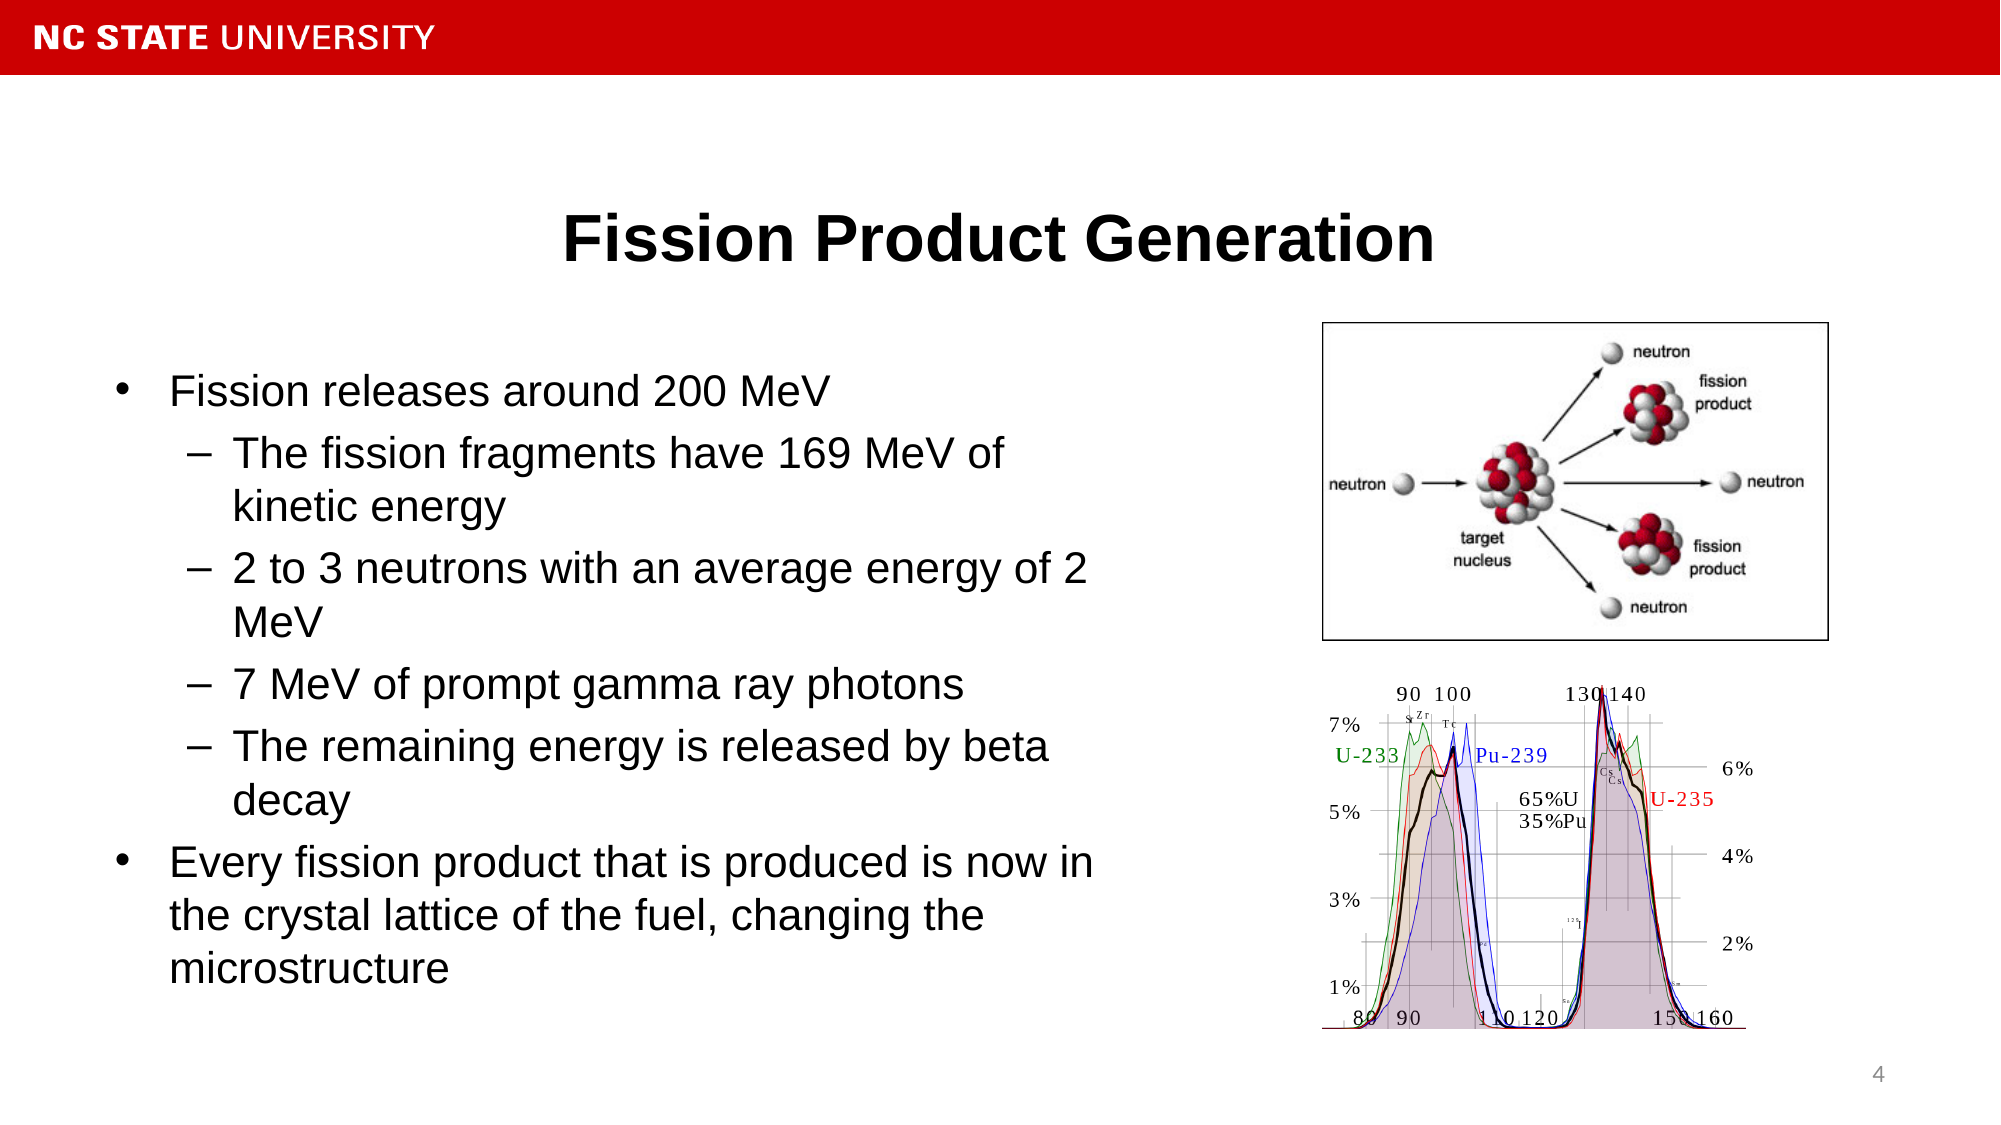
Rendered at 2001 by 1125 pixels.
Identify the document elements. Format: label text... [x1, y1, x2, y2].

picture [1321, 322, 1830, 642]
picture [1321, 679, 1759, 1030]
slide_number 4 [1433, 1042, 1900, 1103]
title Fission Product Generation [99, 147, 1900, 323]
picture [0, 0, 2000, 75]
list Fission releases around 200 MeV The fission fragments have 169 MeV of kinetic energy 2 to 3 neutrons with an average energy of 2 MeV 7 MeV of prompt gamma ray photons The remaining energy is released by beta decay Every fission product that is produced is now in the crystal lattice of the fuel, changing the microstructure [99, 354, 1139, 1005]
